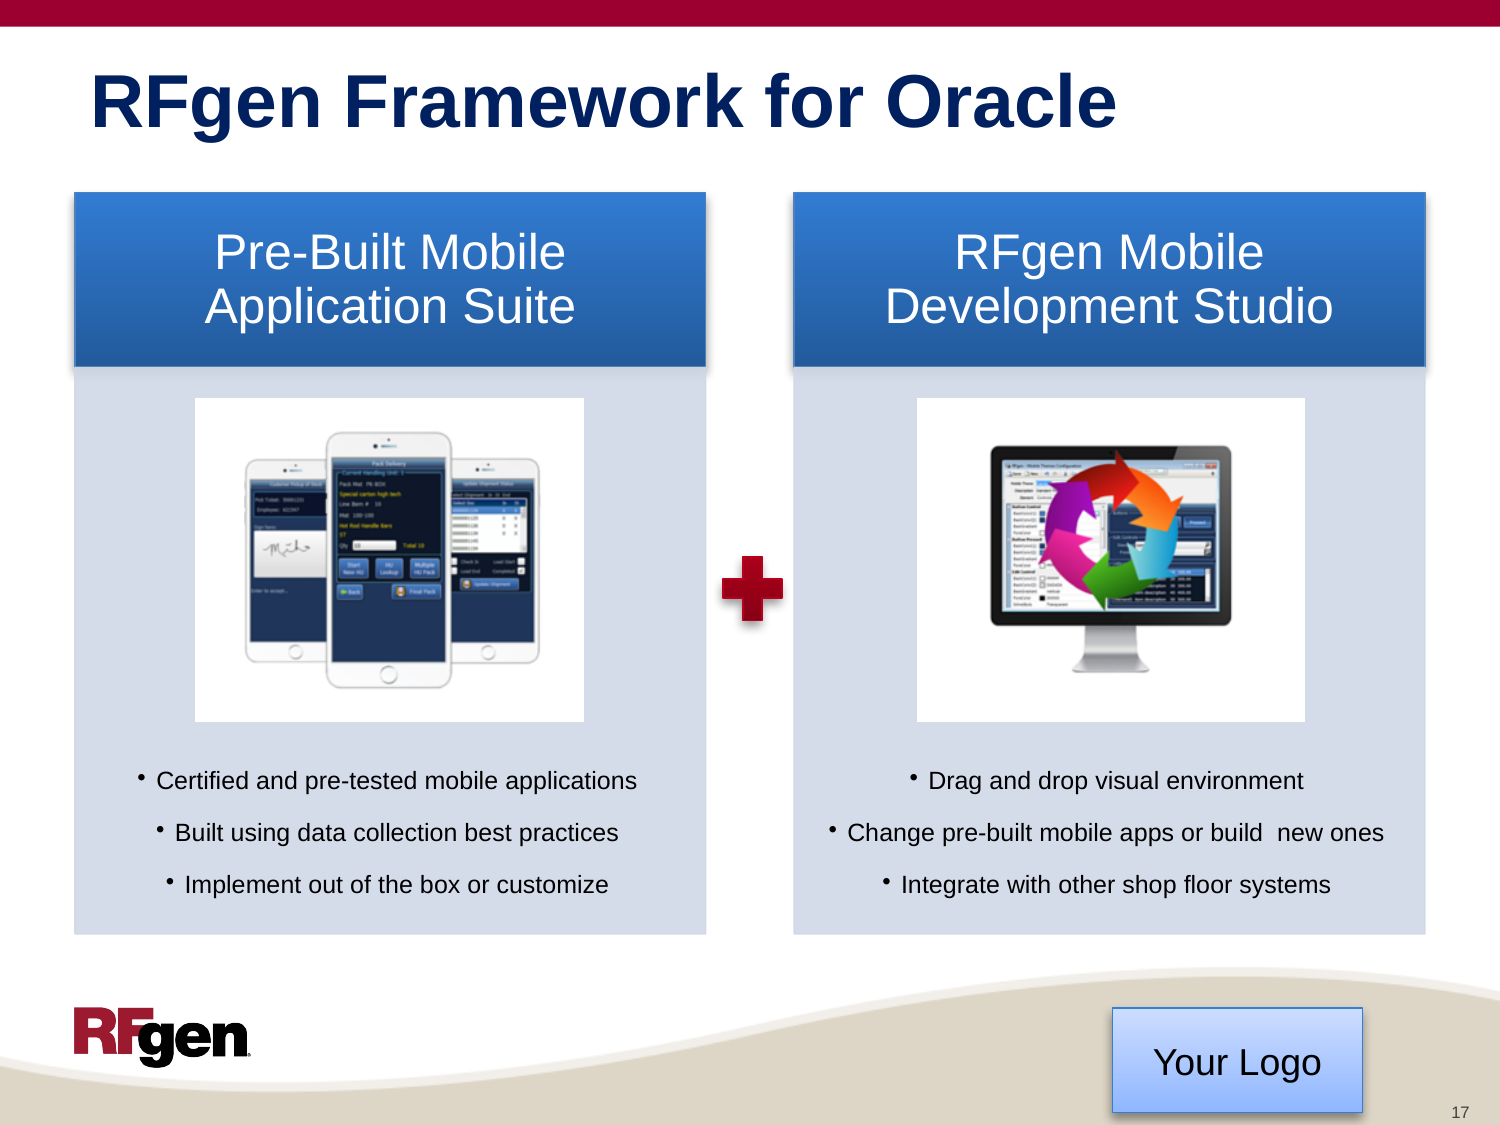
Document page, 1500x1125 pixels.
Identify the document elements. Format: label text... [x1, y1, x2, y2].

slide_number 17 [1429, 1081, 1492, 1125]
picture [0, 958, 1500, 1125]
title RFgen Framework for Oracle [75, 45, 1425, 190]
picture [916, 398, 1305, 722]
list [74, 191, 1426, 935]
picture [195, 398, 584, 722]
